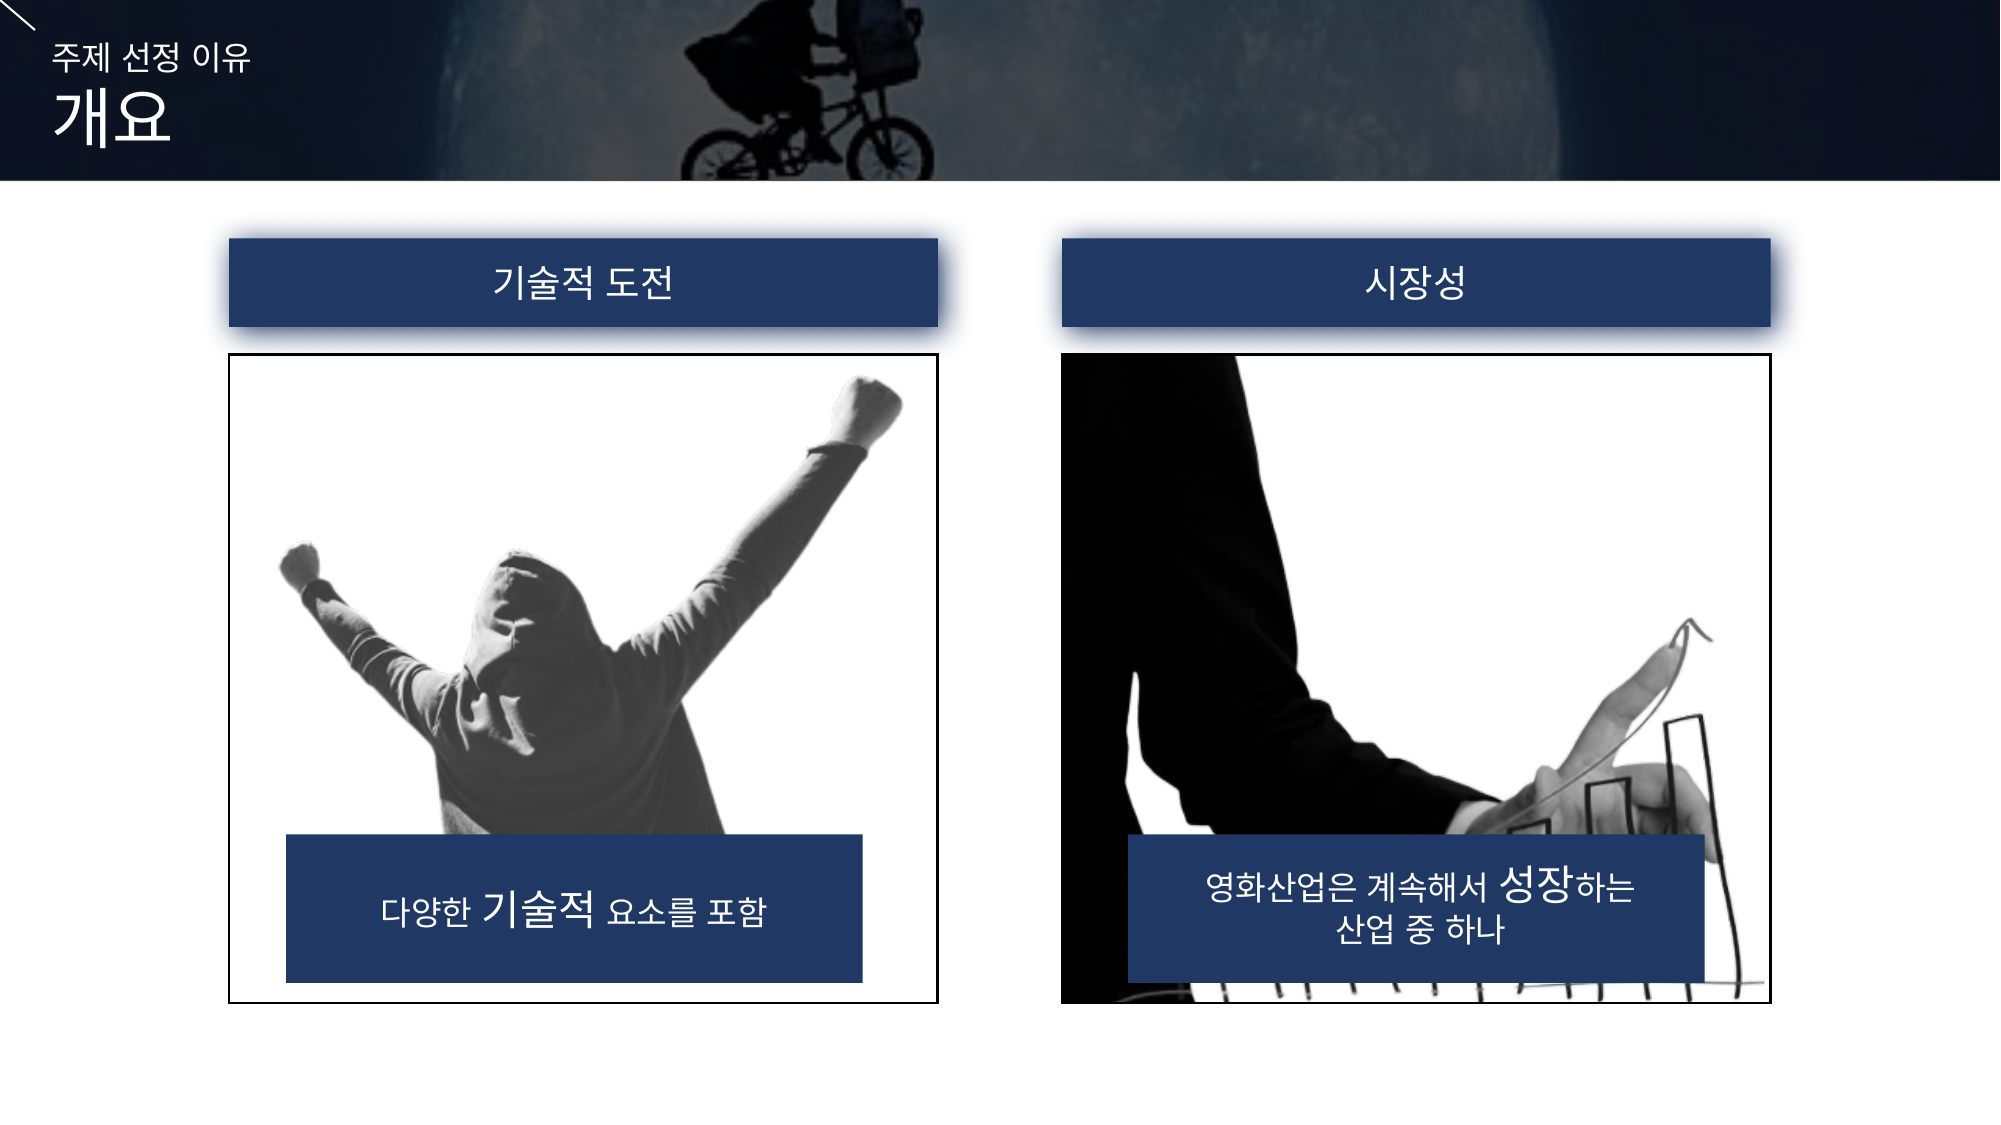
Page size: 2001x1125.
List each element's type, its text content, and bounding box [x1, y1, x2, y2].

picture [1061, 354, 1765, 1004]
text_box 기술적 도전 [228, 237, 939, 328]
text_box [285, 942, 864, 984]
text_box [0, 0, 35, 30]
text_box [1765, 354, 1772, 1004]
text_box [228, 354, 939, 1004]
picture [0, 0, 2000, 180]
picture [229, 354, 938, 942]
text_box 시장성 [1061, 237, 1772, 328]
